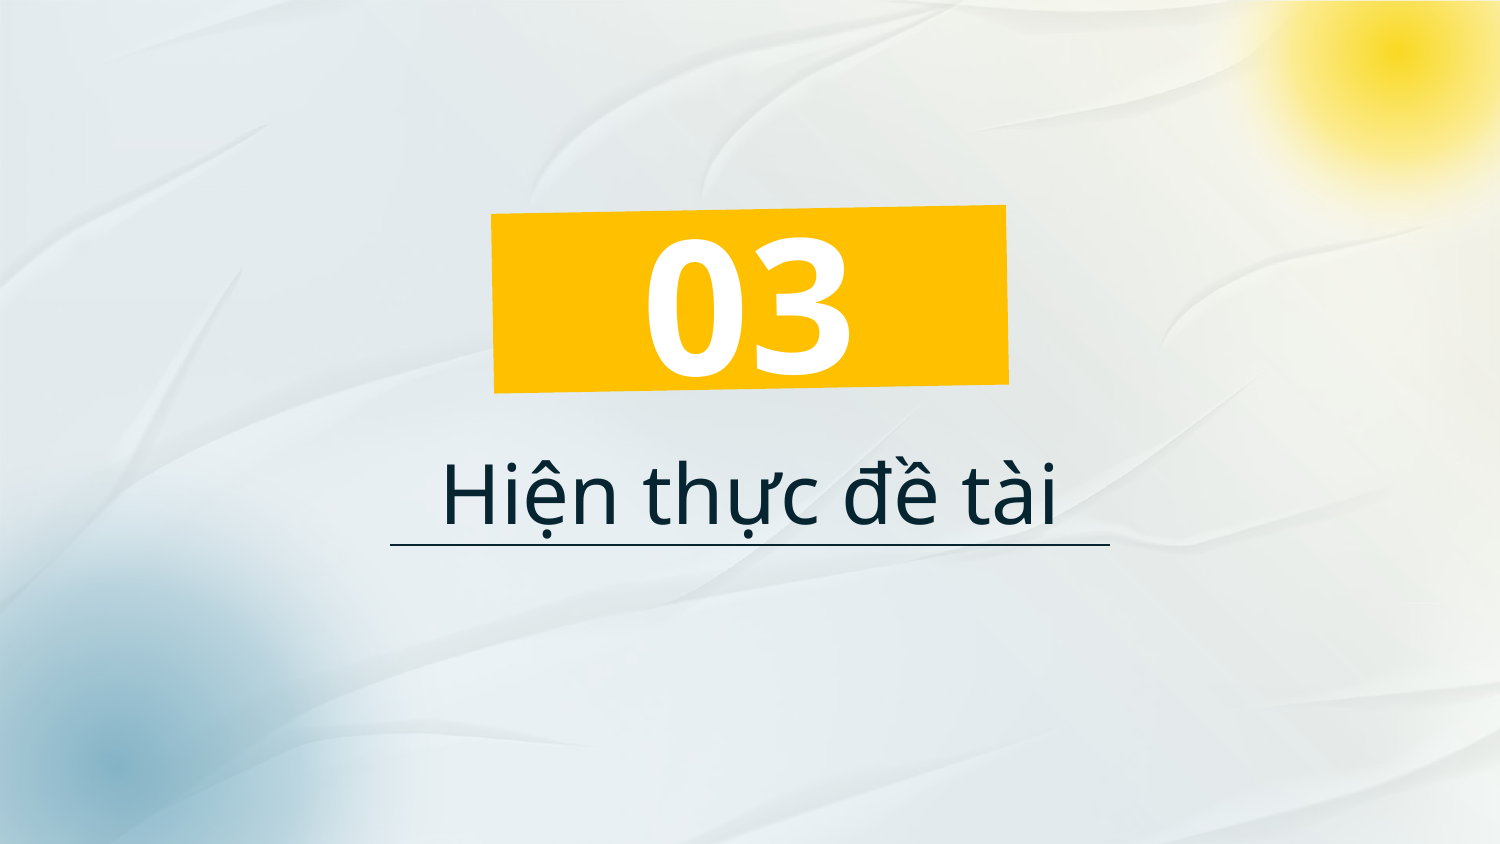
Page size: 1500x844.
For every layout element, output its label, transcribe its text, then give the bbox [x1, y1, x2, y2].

title Hiện thực đề tài [365, 441, 1135, 533]
title 03 [490, 204, 1010, 394]
